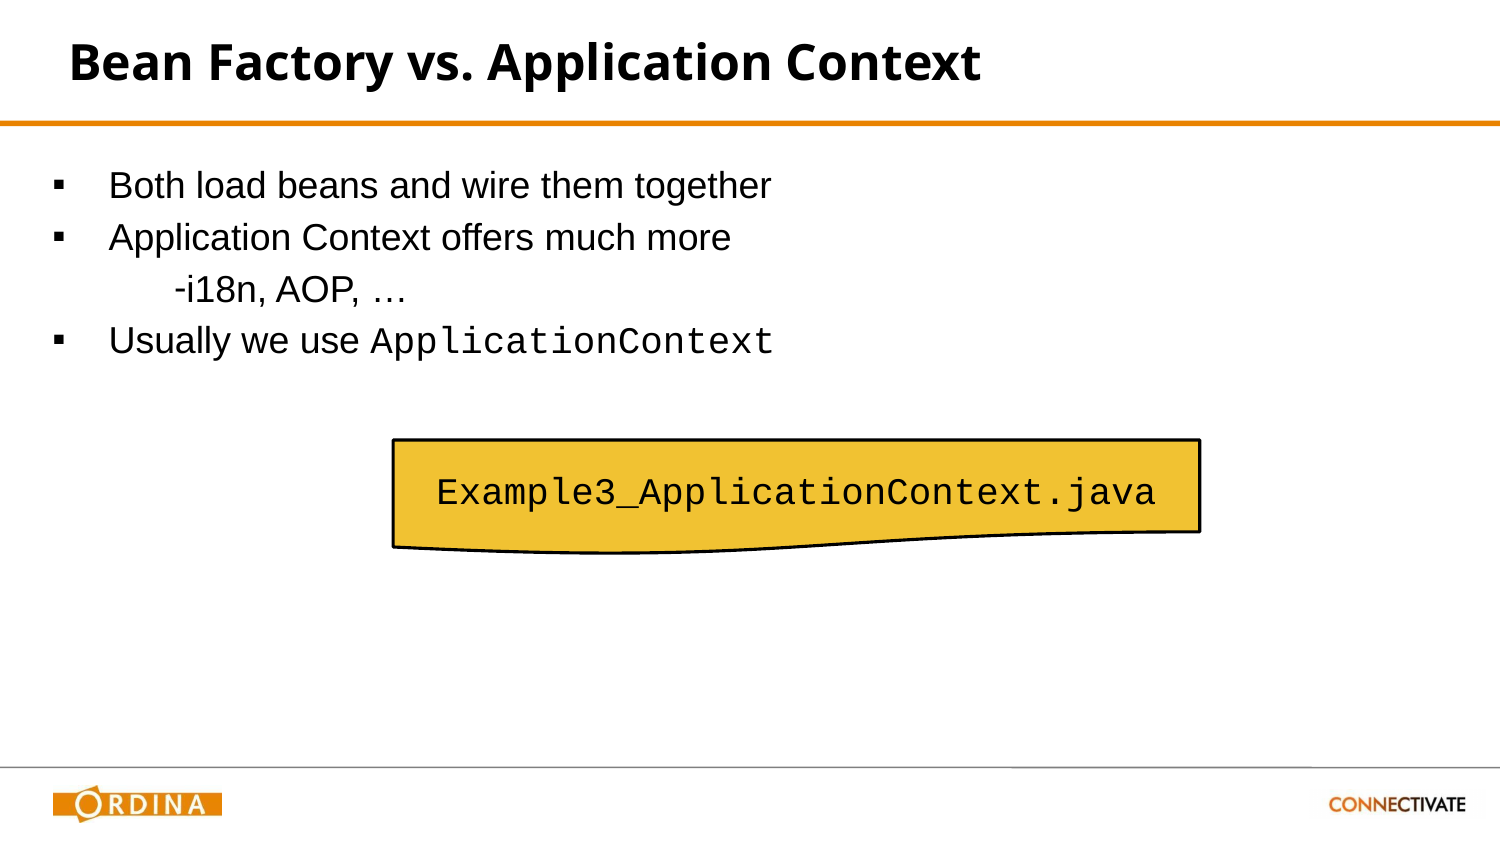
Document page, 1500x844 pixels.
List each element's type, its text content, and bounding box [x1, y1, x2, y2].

title Bean Factory vs. Application Context [53, 0, 1459, 121]
picture [53, 785, 222, 823]
text_box Example3_ApplicationContext.java [393, 439, 1200, 554]
list Both load beans and wire them together Application Context offers much more i18n, AOP, … Usually we use ApplicationContext [18, 139, 1460, 750]
picture [1310, 790, 1486, 819]
